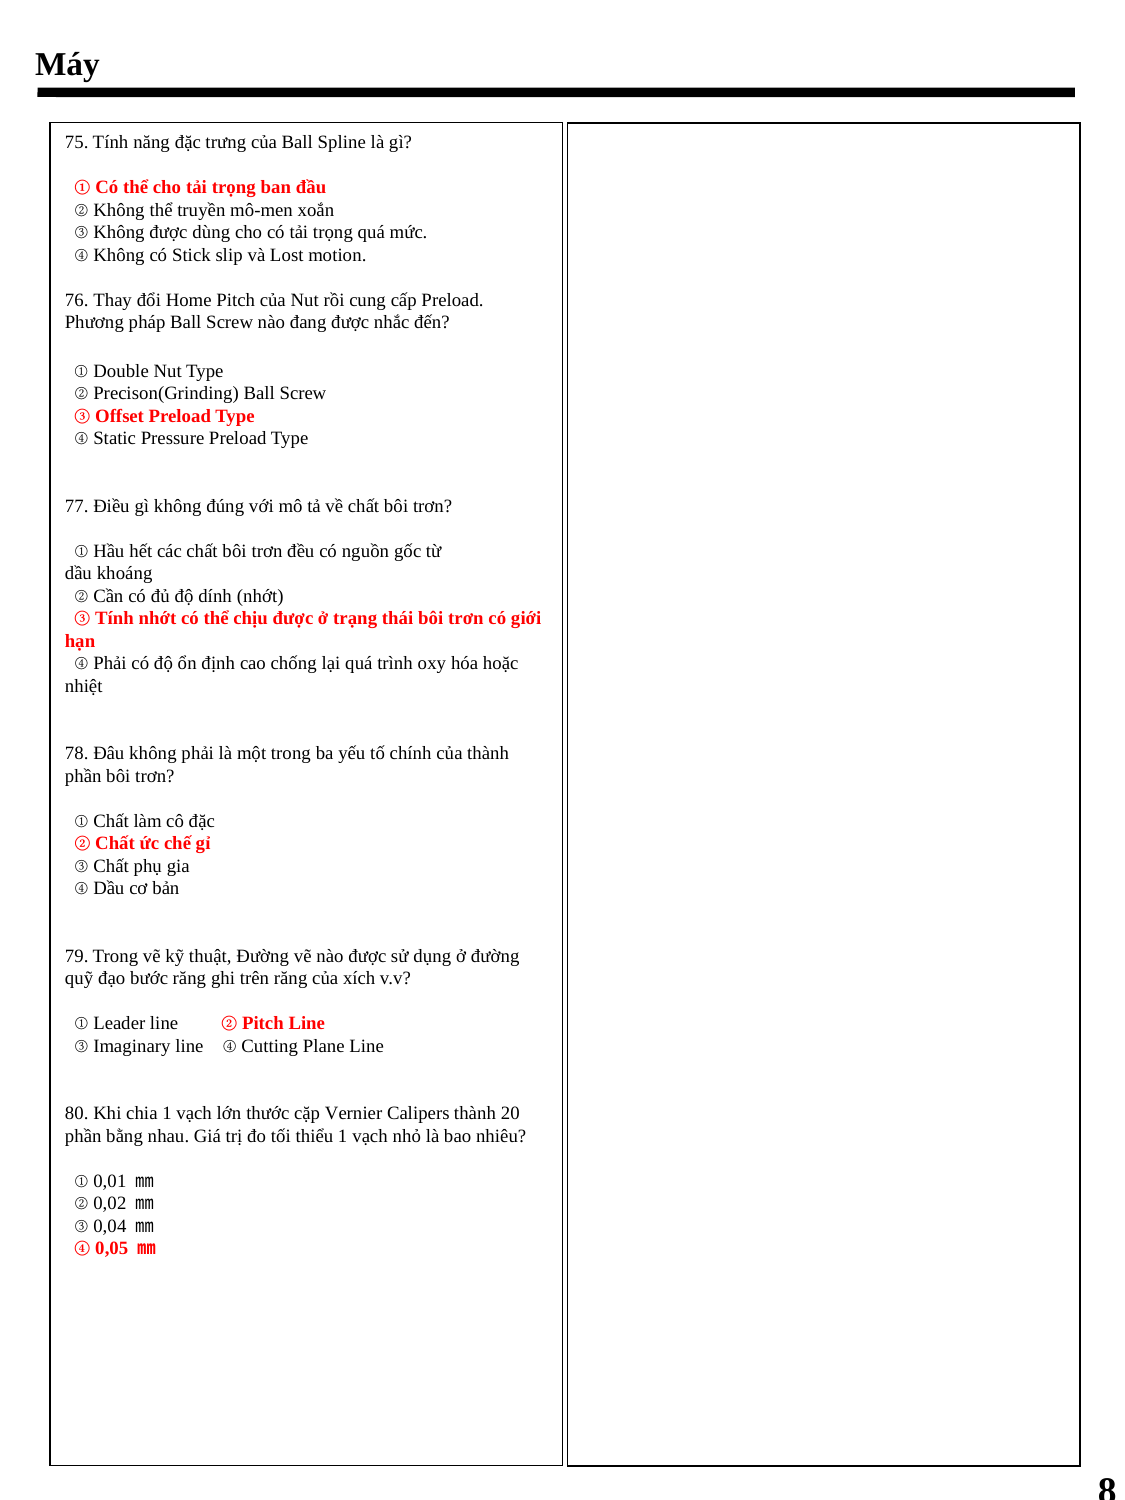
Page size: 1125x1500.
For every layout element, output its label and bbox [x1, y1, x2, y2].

text_box [567, 123, 1080, 1466]
text_box [49, 122, 563, 1466]
text_box [1083, 1458, 1118, 1500]
text_box [20, 34, 185, 90]
